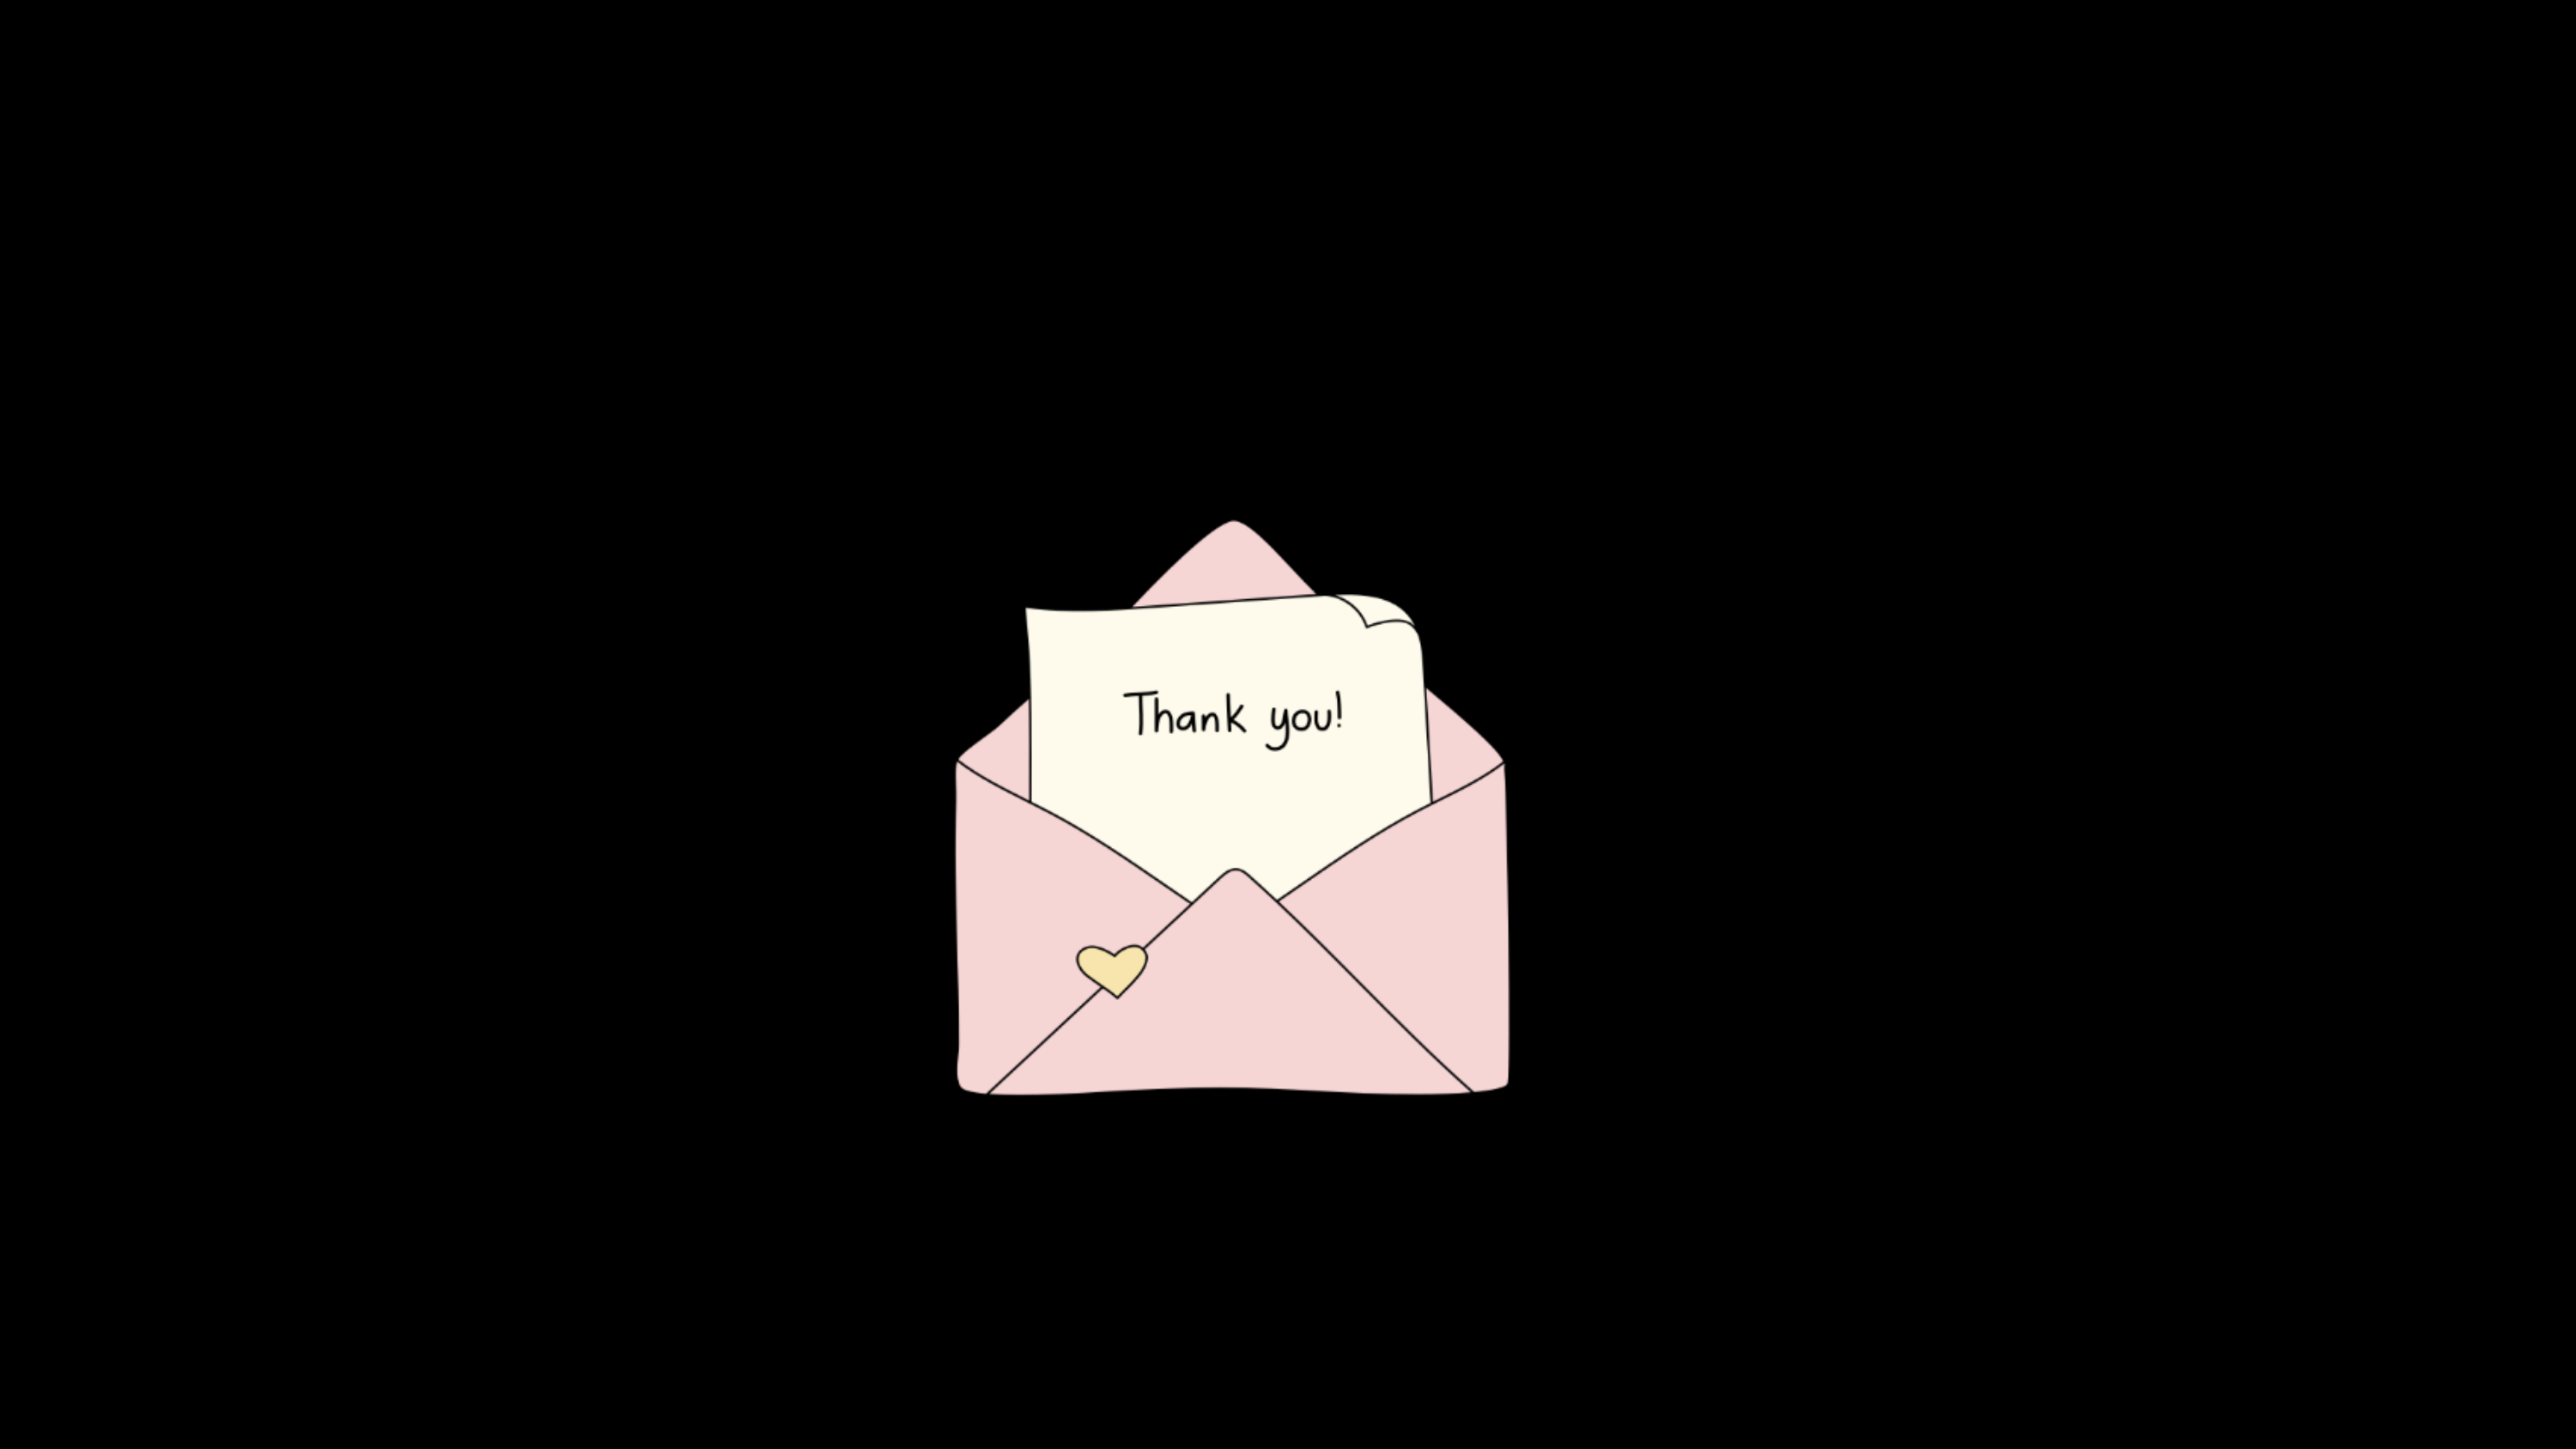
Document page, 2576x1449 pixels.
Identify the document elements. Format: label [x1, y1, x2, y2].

picture [826, 434, 1604, 1203]
